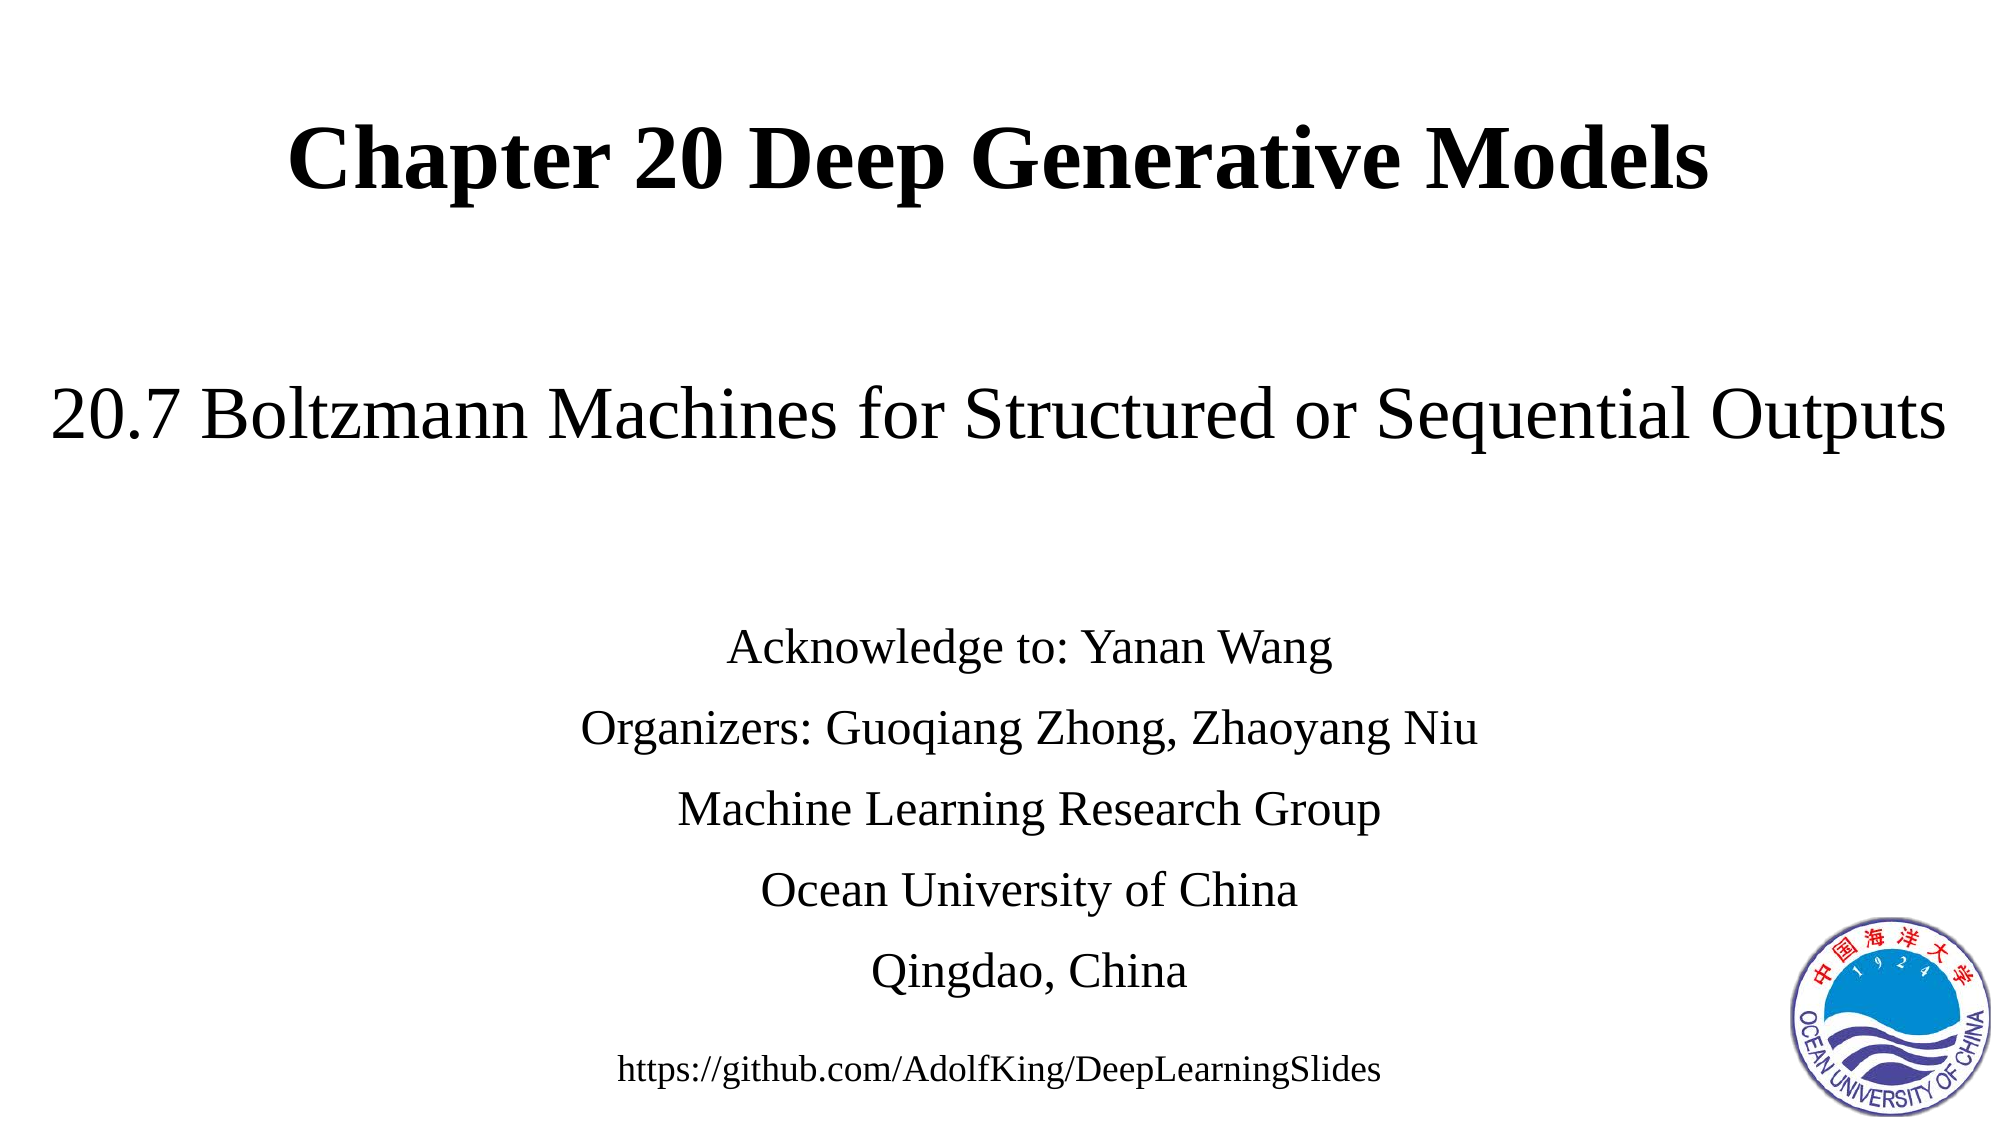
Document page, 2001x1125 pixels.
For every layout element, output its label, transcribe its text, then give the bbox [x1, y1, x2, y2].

text_box 20.7 Boltzmann Machines for Structured or Sequential Outputs [0, 200, 2000, 461]
text_box https://github.com/AdolfKing/DeepLearningSlides [594, 1036, 1406, 1096]
text_box Chapter 20 Deep Generative Models [250, 89, 1750, 214]
picture [1789, 917, 1991, 1117]
subtitle Acknowledge to: Yanan Wang Organizers: Guoqiang Zhong, Zhaoyang Niu Machine Learning Research Group Ocean University of China Qingdao, China [335, 606, 1724, 1006]
